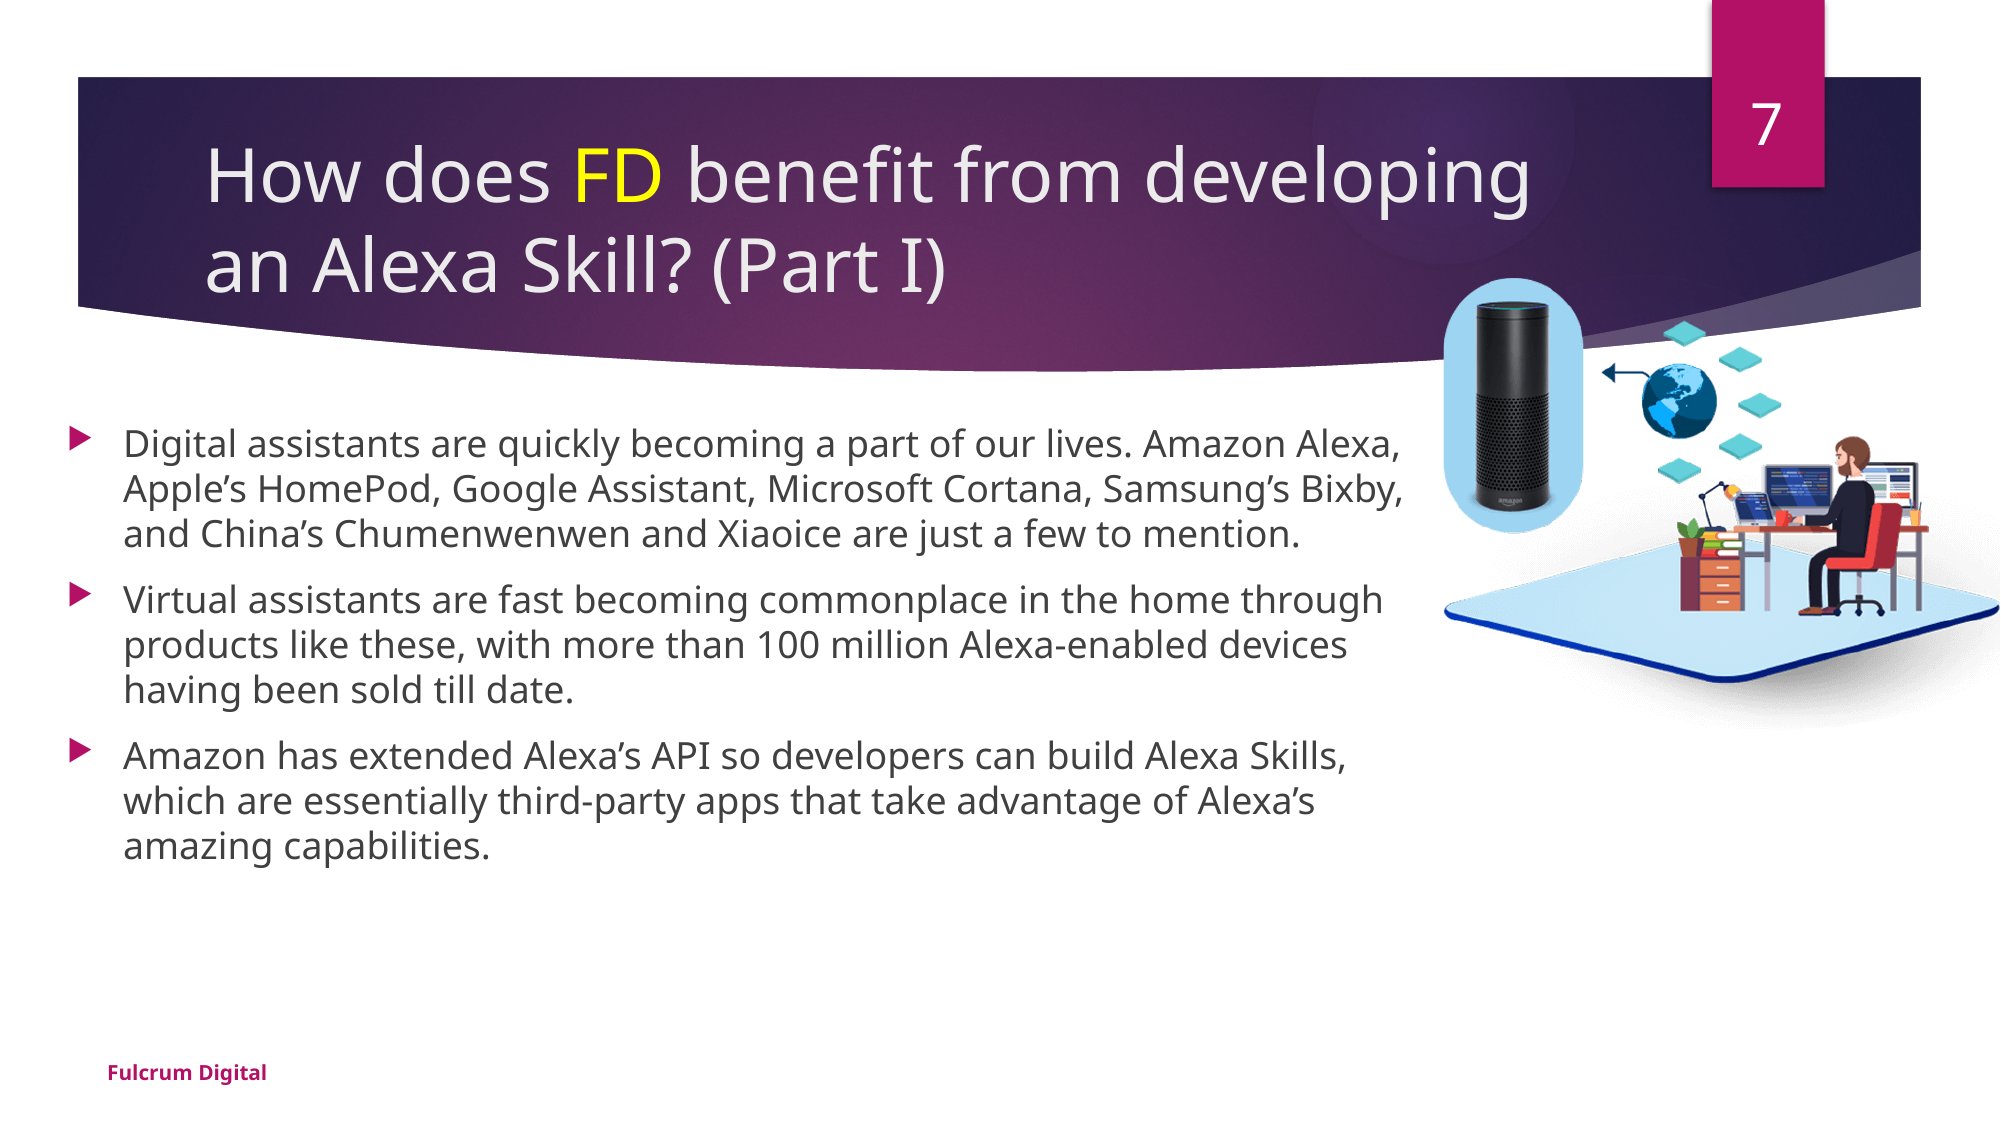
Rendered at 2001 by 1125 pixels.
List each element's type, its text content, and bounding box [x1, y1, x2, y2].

title How does FD benefit from developing an Alexa Skill? (Part I) [189, 159, 1627, 276]
slide_number 7 [1698, 48, 1836, 175]
text_box Digital assistants are quickly becoming a part of our lives. Amazon Alexa, Apple’s HomePod, Google Assistant, Microsoft Cortana, Samsung’s Bixby, and China’s Chumenwenwen and Xiaoice are just a few to mention. Virtual assistants are fast becoming commonplace in the home through products like these, with more than 100 million Alexa-enabled devices having been sold till date. Amazon has extended Alexa’s API so developers can build Alexa Skills, which are essentially third-party apps that take advantage of Alexa’s amazing capabilities. [51, 412, 1438, 973]
footer Fulcrum Digital [92, 1048, 726, 1099]
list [1397, 242, 2000, 748]
